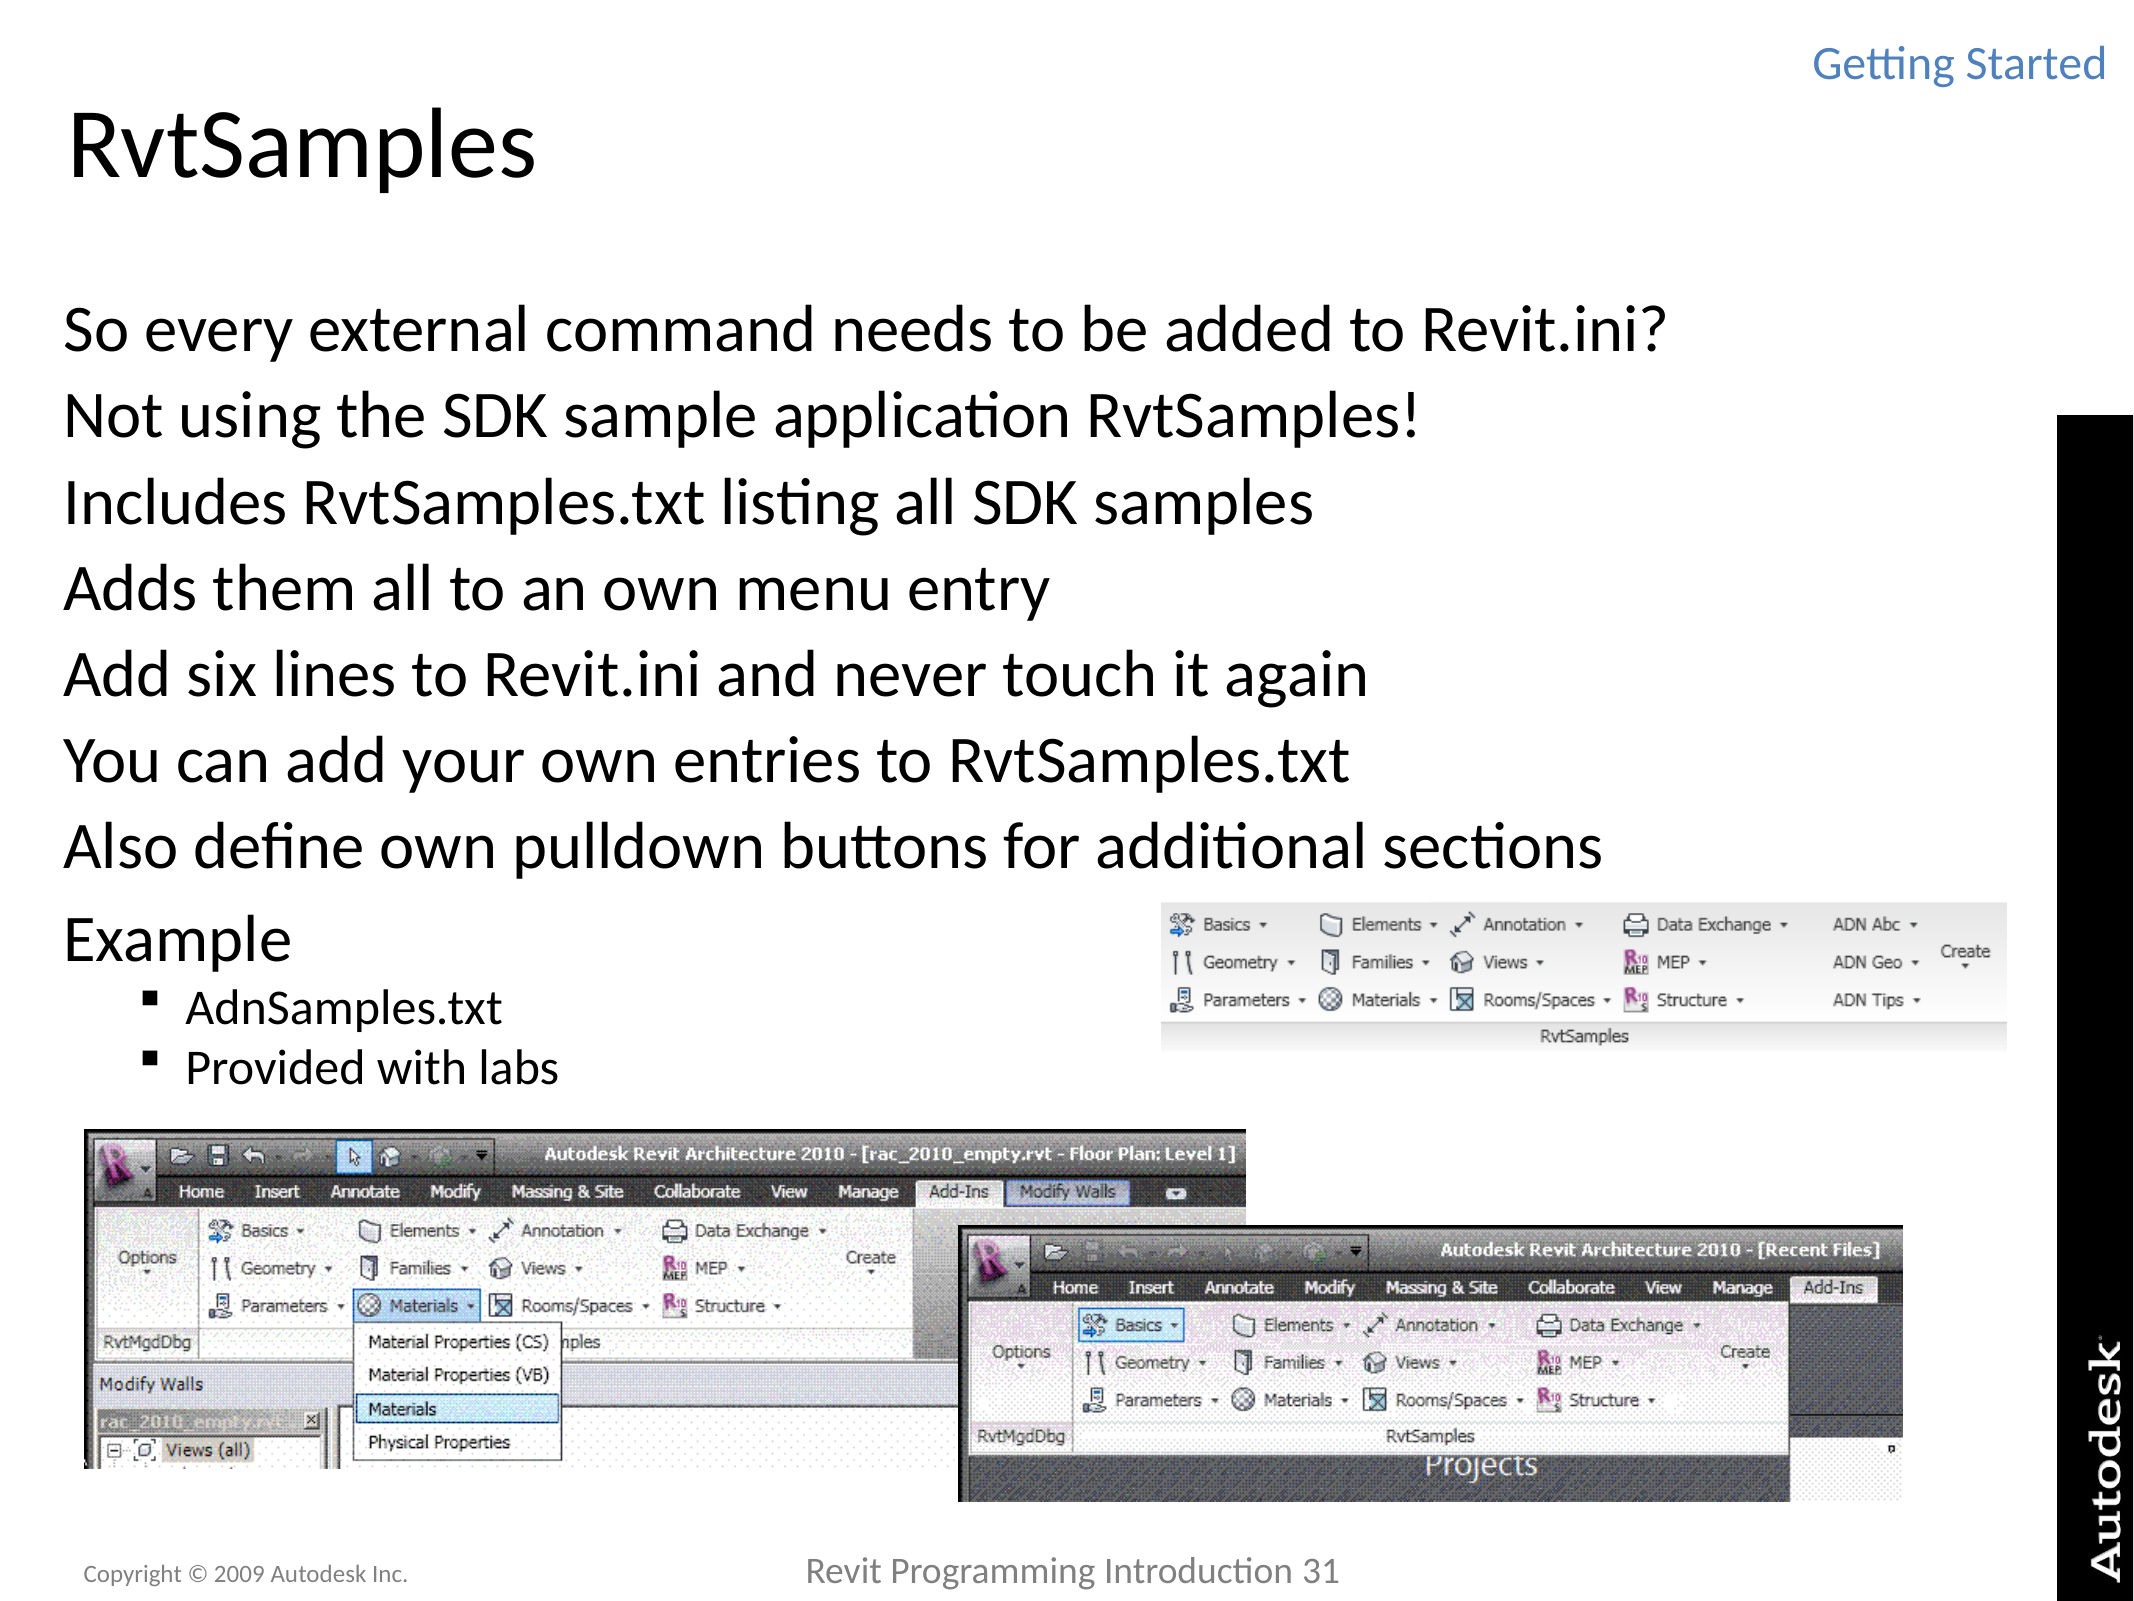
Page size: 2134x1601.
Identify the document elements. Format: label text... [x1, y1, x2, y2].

picture [2057, 415, 2134, 1601]
picture [83, 1129, 1903, 1503]
title RvtSamples [46, 67, 1330, 205]
picture [1161, 901, 2008, 1052]
list So every external command needs to be added to Revit.ini? Not using the SDK sample application RvtSamples! Includes RvtSamples.txt listing all SDK samples Adds them all to an own menu entry Add six lines to Revit.ini and never touch it again You can add your own entries to RvtSamples.txt Also define own pulldown buttons for additional sections Example AdnSamples.txt Provided with labs [42, 274, 2011, 1513]
text_box Getting Started [1738, 31, 2108, 90]
